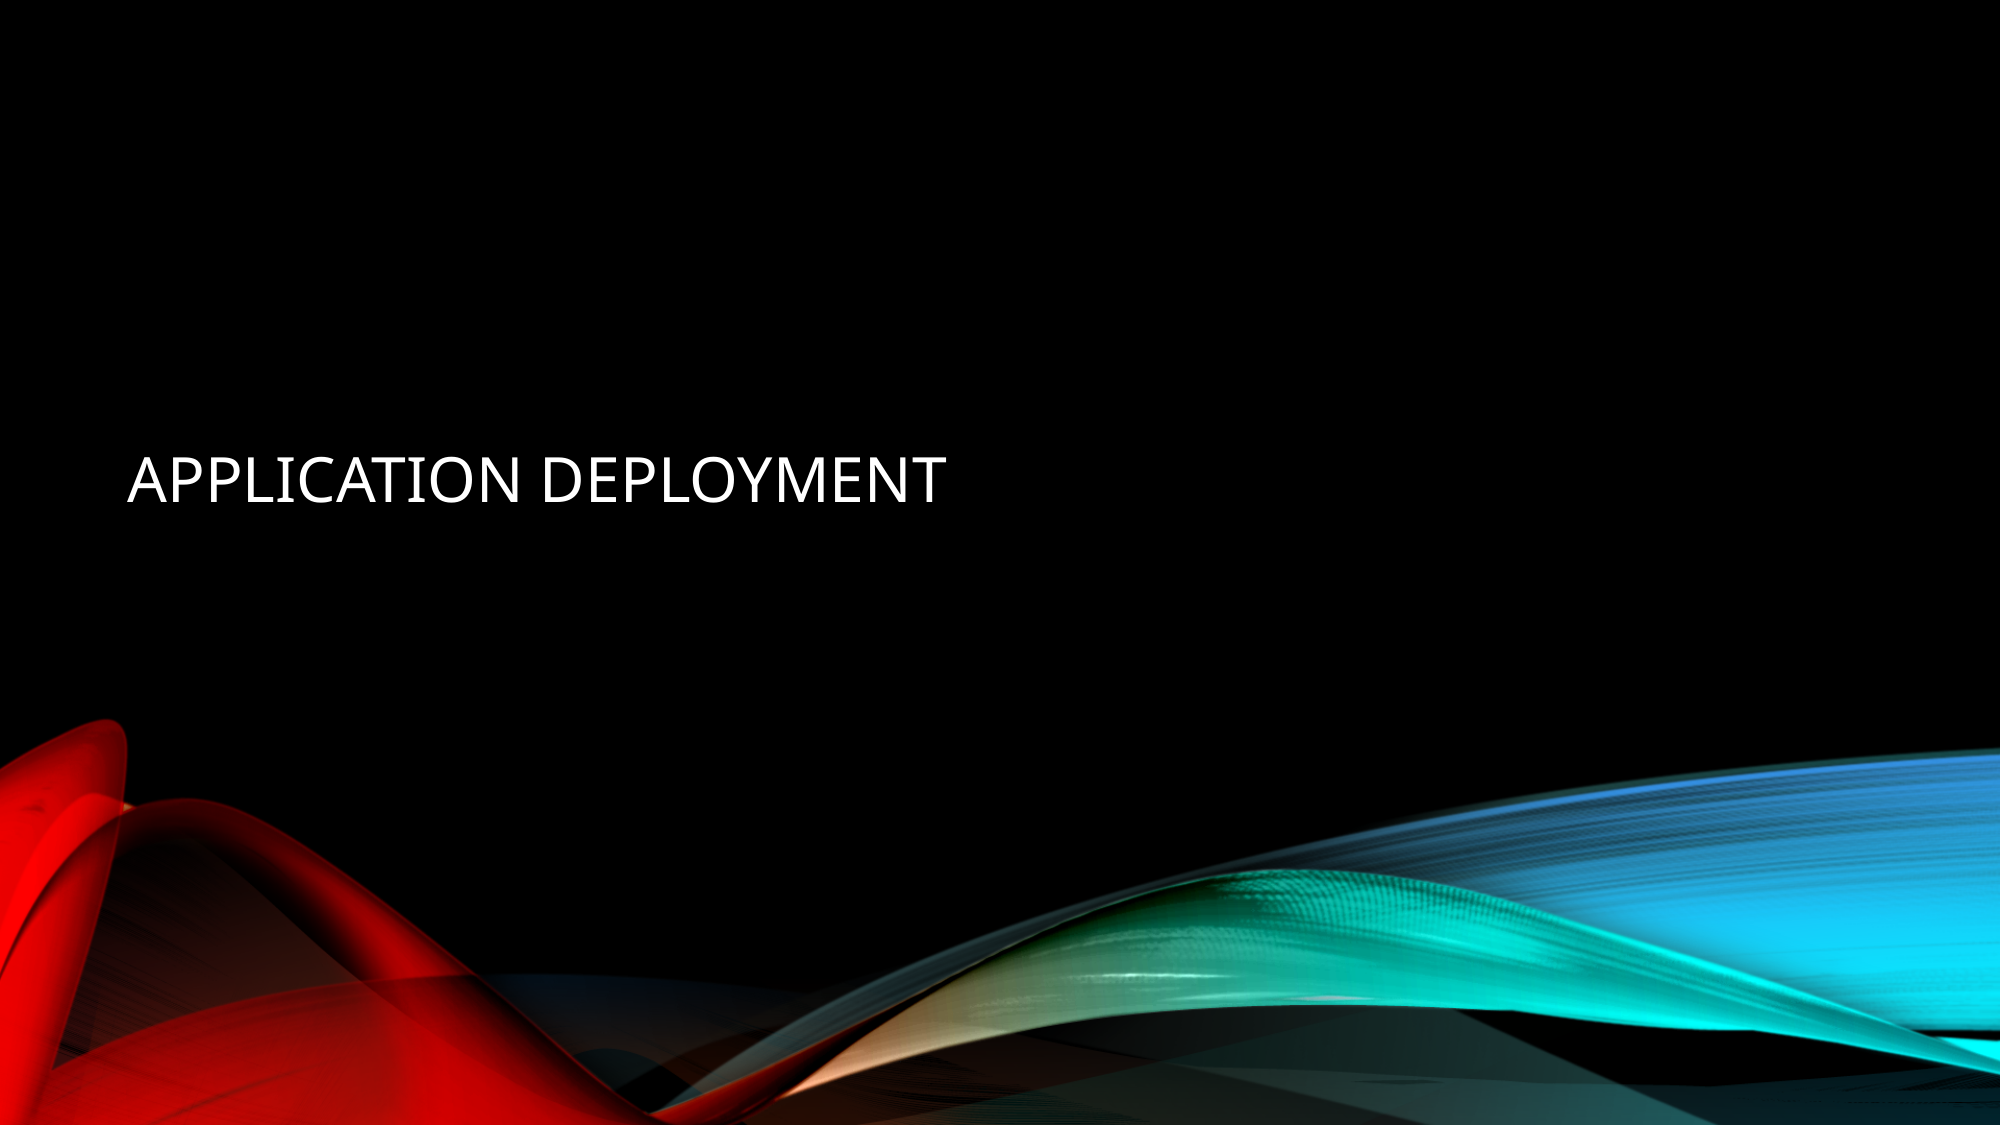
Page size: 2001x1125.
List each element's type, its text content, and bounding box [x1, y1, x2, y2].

picture [0, 717, 2000, 1125]
title APPLICATION DEPLOYMENT [112, 427, 1888, 524]
